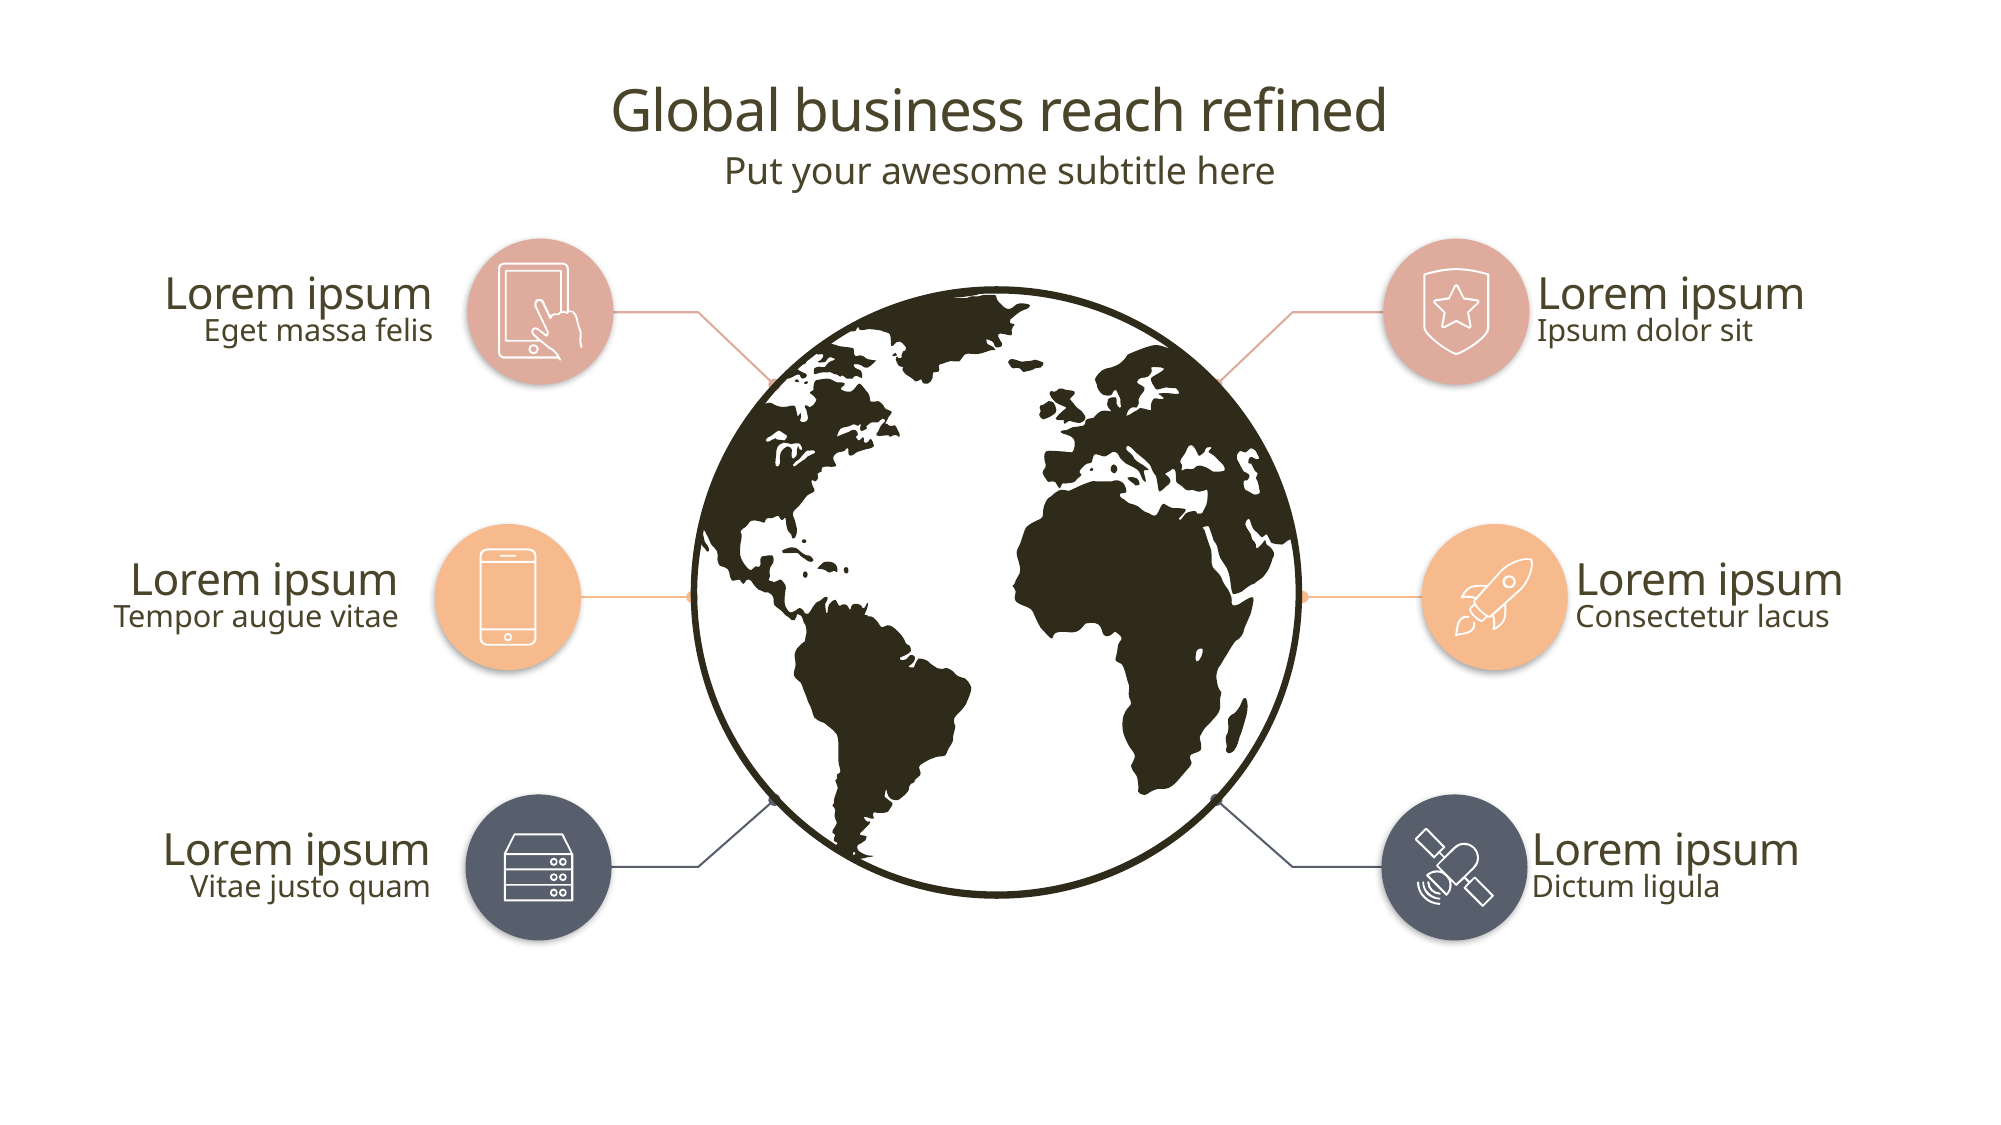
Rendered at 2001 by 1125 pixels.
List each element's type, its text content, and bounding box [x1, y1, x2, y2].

text_box [1421, 523, 1569, 671]
text_box Lorem ipsum Consectetur lacus [1560, 553, 1860, 641]
text_box [479, 548, 537, 646]
title Global business reach refined [150, 45, 1850, 153]
list Put your awesome subtitle here [150, 153, 1850, 220]
text_box [464, 793, 613, 942]
text_box [1217, 800, 1376, 870]
text_box [616, 797, 776, 870]
text_box [1455, 615, 1476, 636]
text_box [1460, 558, 1533, 631]
text_box [1415, 828, 1494, 907]
text_box [434, 523, 582, 671]
text_box Lorem ipsum Tempor augue vitae [98, 553, 414, 641]
text_box Lorem ipsum Vitae justo quam [147, 824, 446, 911]
text_box [618, 310, 777, 388]
text_box [503, 833, 574, 902]
text_box [498, 262, 583, 361]
text_box [1380, 793, 1529, 942]
text_box Lorem ipsum Ipsum dolor sit [1522, 268, 1821, 355]
text_box [1382, 237, 1531, 386]
text_box Lorem ipsum Eget massa felis [149, 268, 448, 355]
text_box Lorem ipsum Dictum ligula [1517, 824, 1816, 911]
text_box [1216, 310, 1378, 385]
text_box [466, 237, 615, 386]
text_box [1423, 268, 1490, 356]
text_box [690, 286, 1303, 899]
